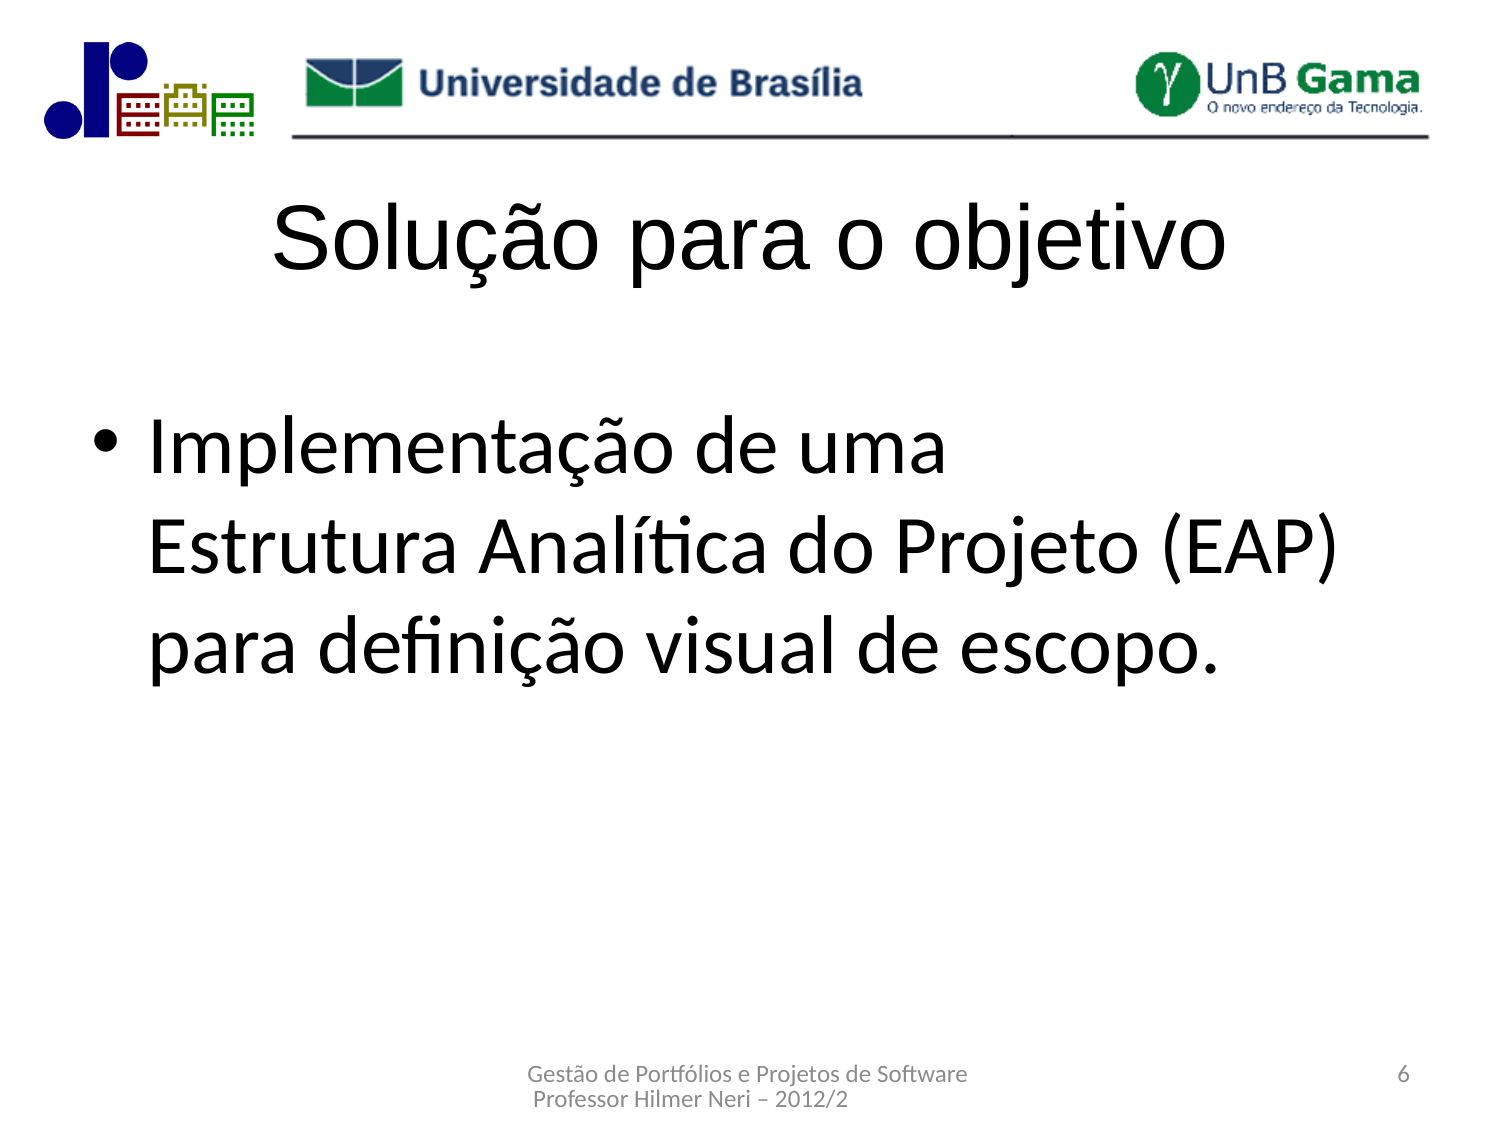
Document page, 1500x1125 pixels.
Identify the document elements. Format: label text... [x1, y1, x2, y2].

footer Gestão de Portfólios e Projetos de Software Professor Hilmer Neri – 2012/2 [512, 1042, 988, 1103]
picture [288, 11, 1436, 150]
slide_number 6 [1074, 1042, 1425, 1103]
list Implementação de uma Estrutura Analítica do Projeto (EAP) para definição visual de escopo. [76, 382, 1427, 976]
title Solução para o objetivo [75, 138, 1425, 327]
picture [43, 42, 255, 140]
